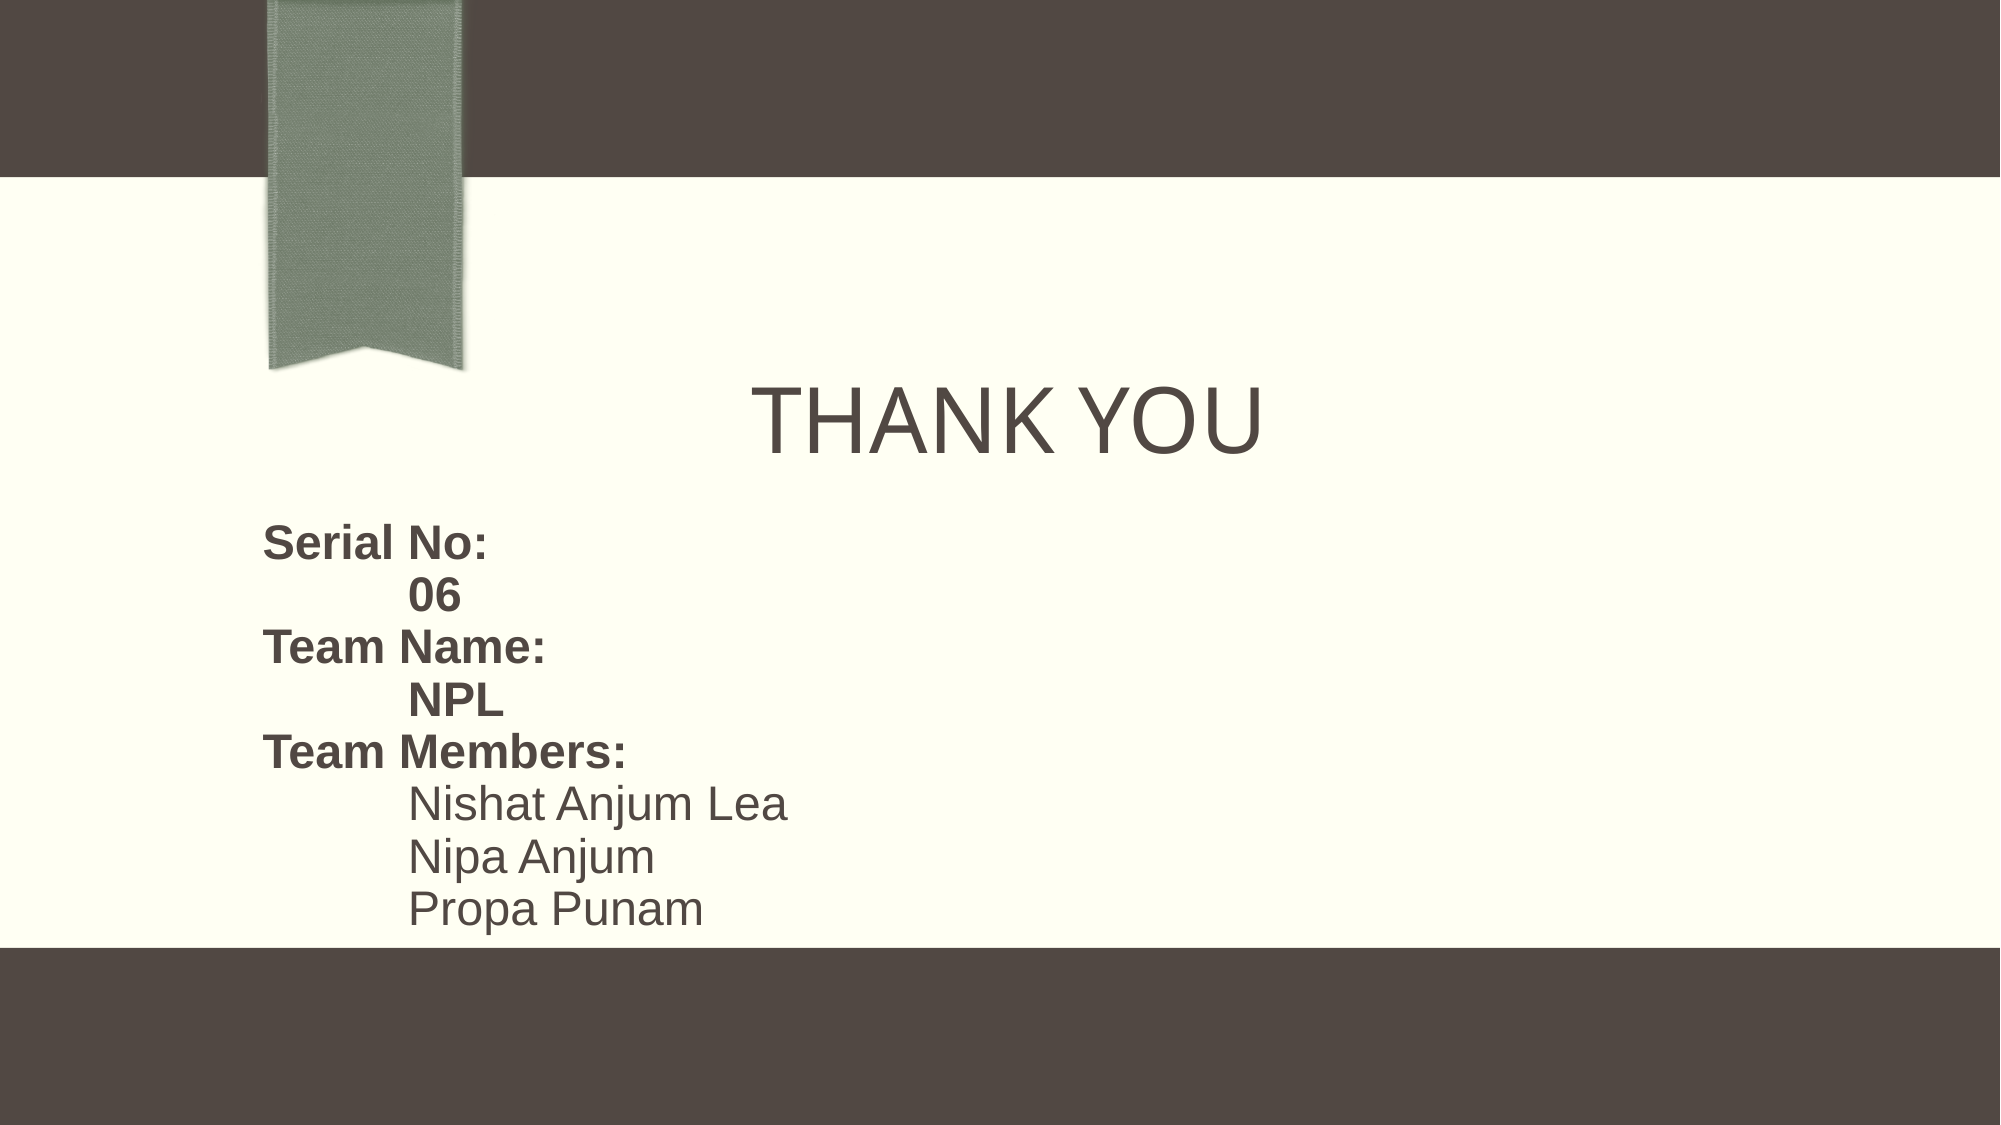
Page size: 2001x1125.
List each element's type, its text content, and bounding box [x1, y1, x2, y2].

subtitle Serial No: 06 Team Name: NPL Team Members: Nishat Anjum Lea Nipa Anjum Propa Punam [262, 510, 1838, 945]
title Thank you [393, 310, 1626, 510]
